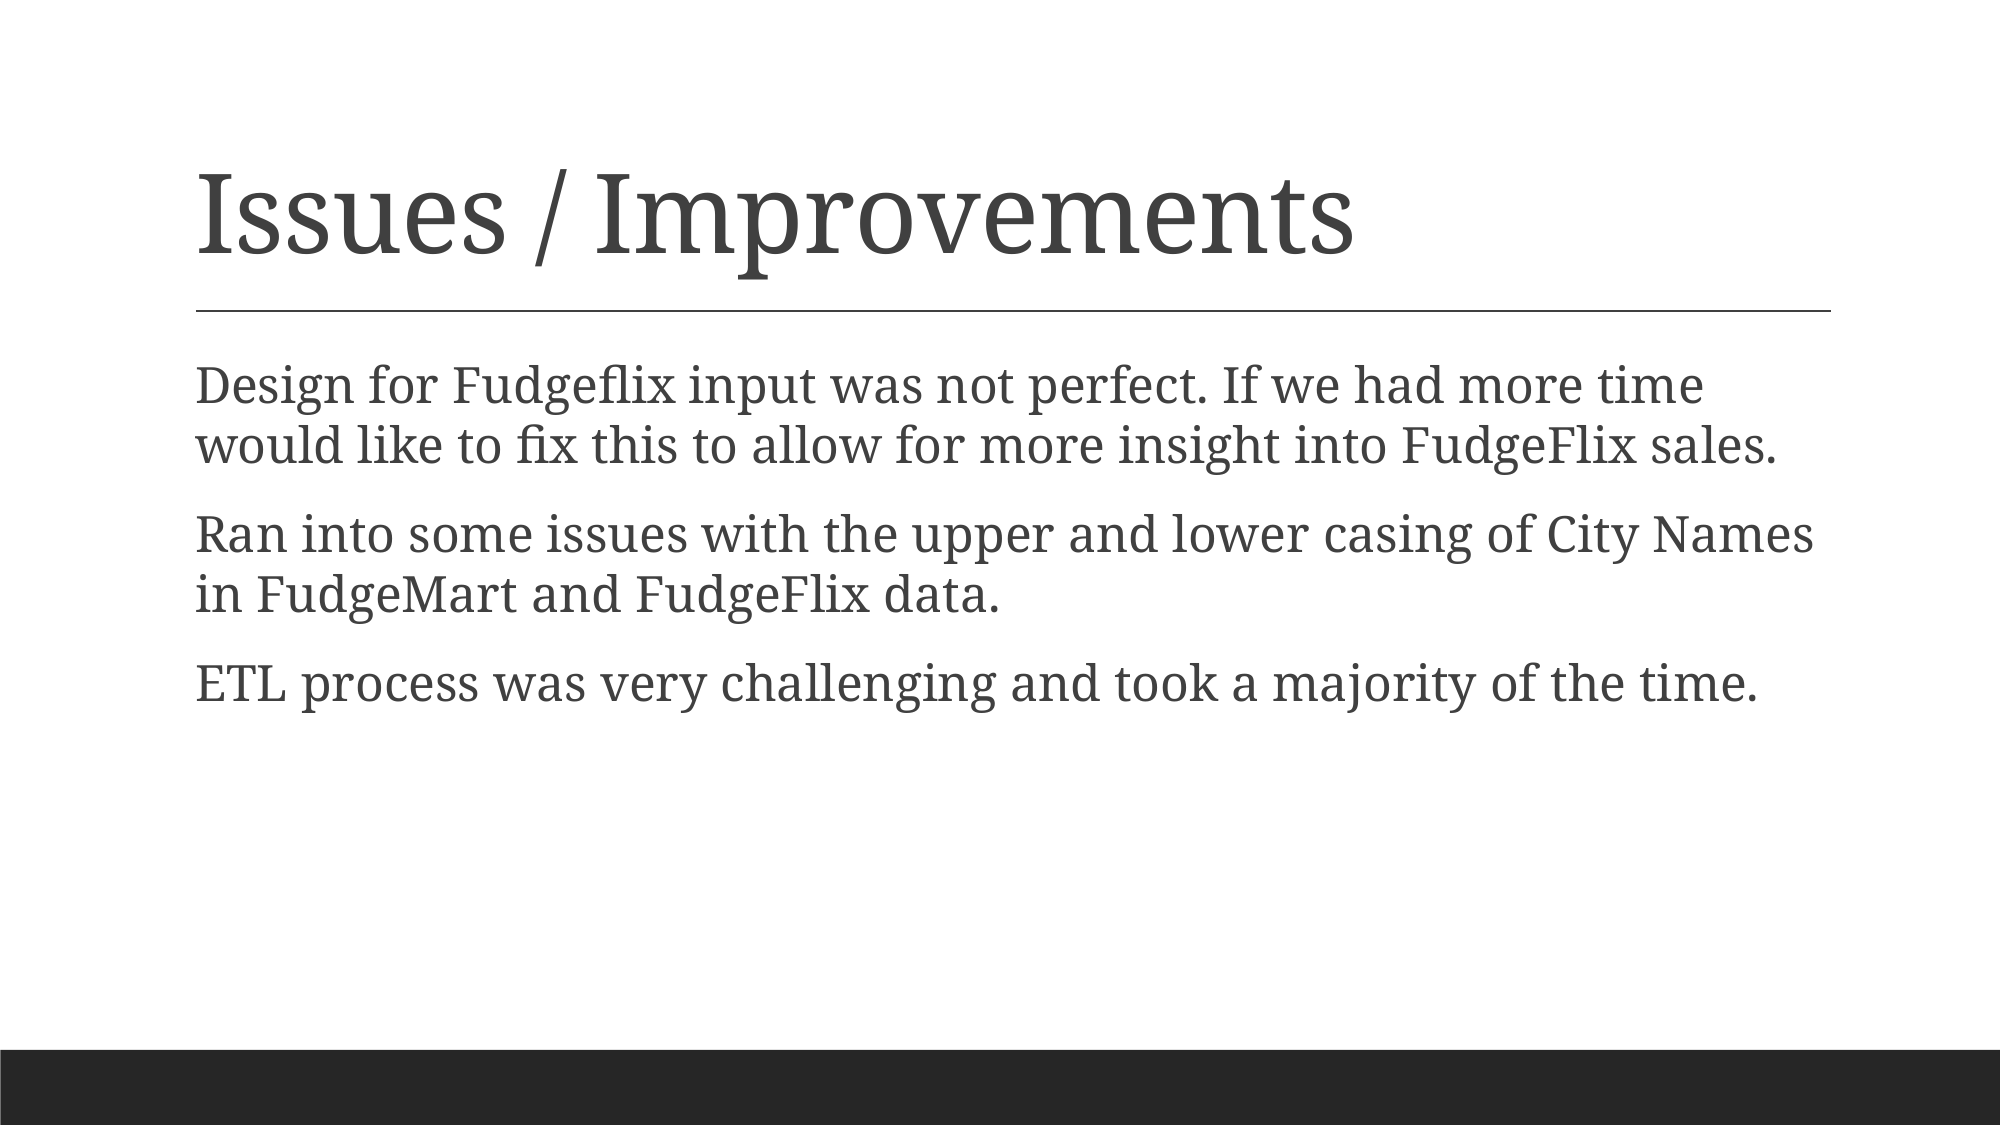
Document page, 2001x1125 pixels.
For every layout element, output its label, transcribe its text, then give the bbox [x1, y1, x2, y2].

title Issues / Improvements [180, 47, 1830, 285]
list Design for Fudgeflix input was not perfect. If we had more time would like to fix this to allow for more insight into FudgeFlix sales. Ran into some issues with the upper and lower casing of City Names in FudgeMart and FudgeFlix data. ETL process was very challenging and took a majority of the time. [180, 345, 1830, 963]
